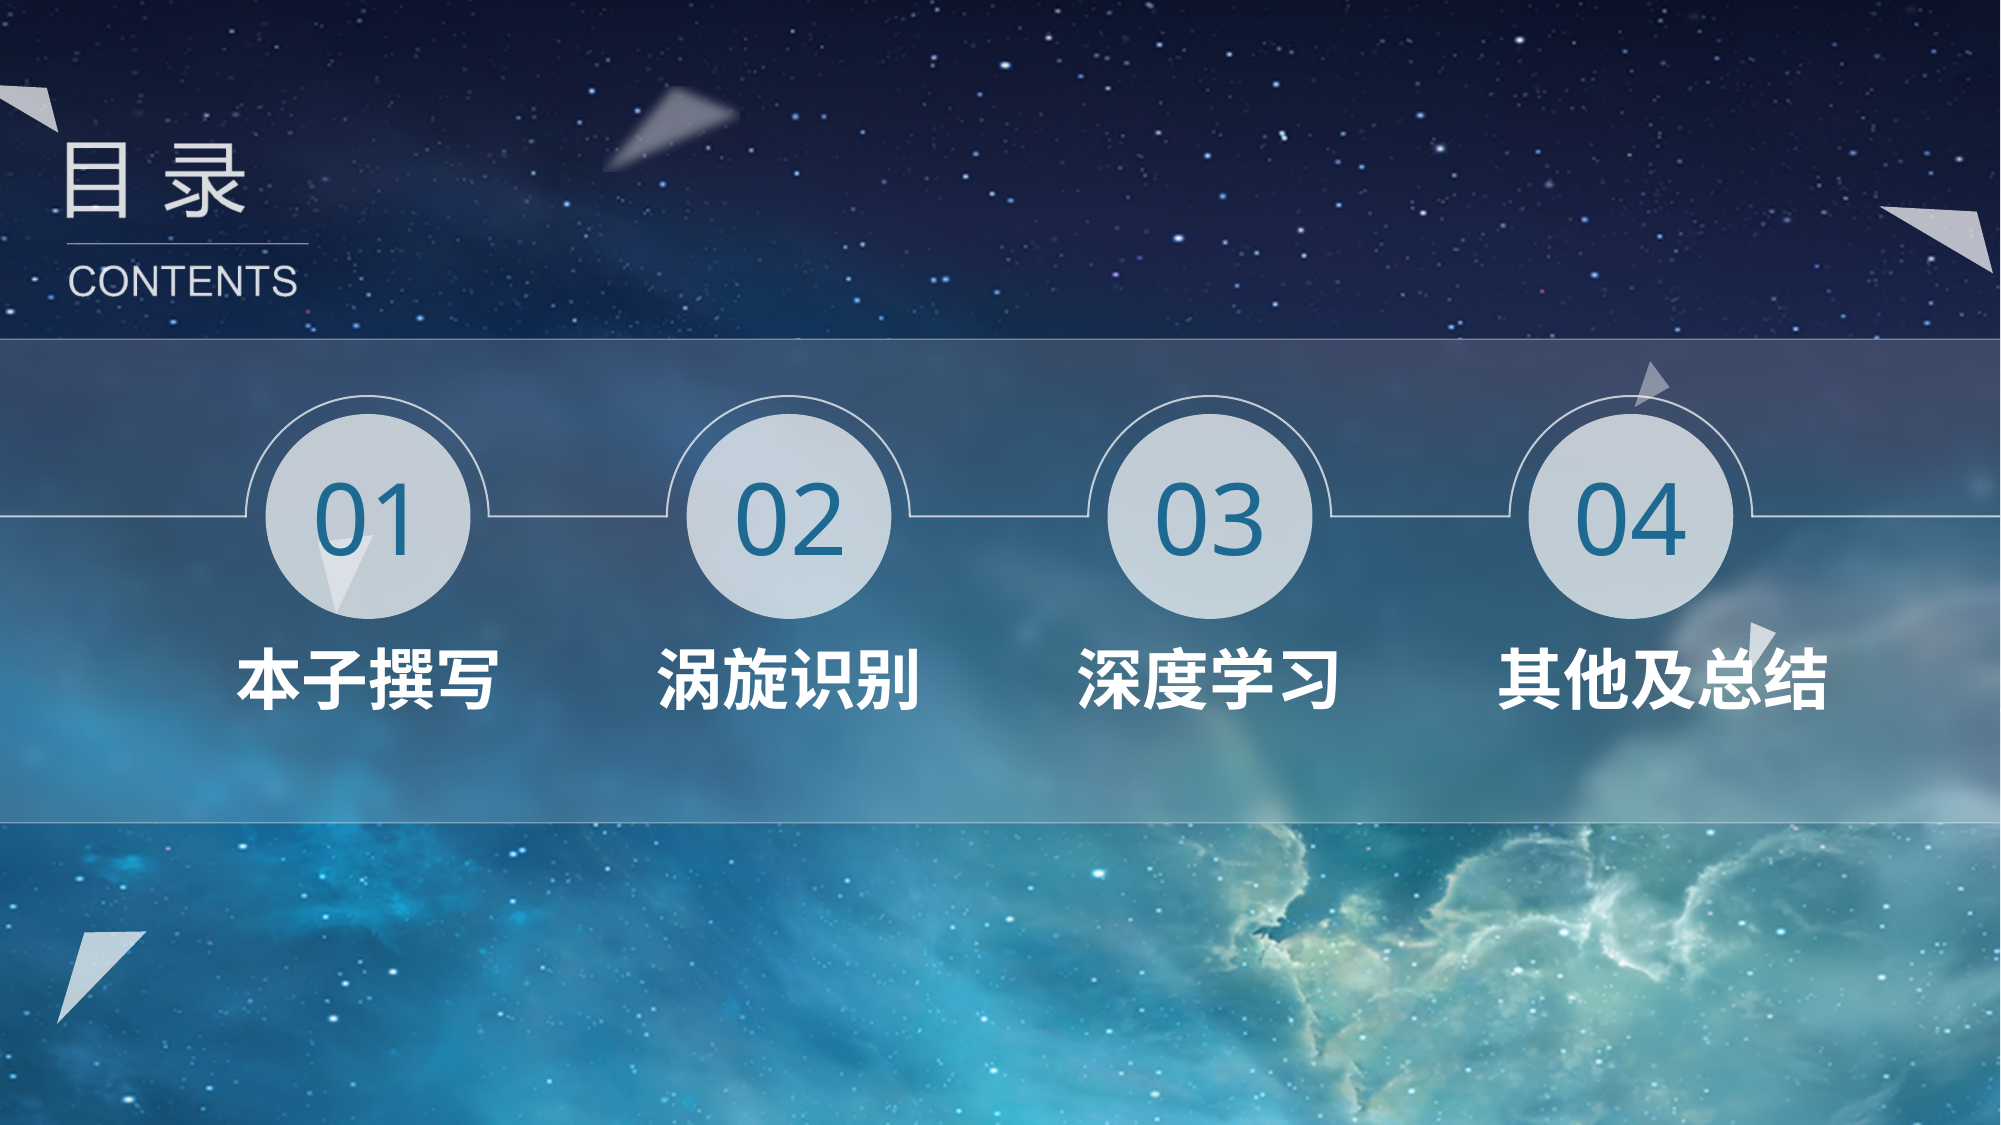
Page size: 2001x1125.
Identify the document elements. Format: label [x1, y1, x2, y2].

text_box [220, 630, 592, 727]
text_box [1107, 413, 1313, 620]
text_box [1481, 630, 1854, 727]
picture [0, 0, 2001, 1125]
text_box [1528, 413, 1734, 620]
text_box [686, 413, 892, 620]
text_box [0, 77, 2000, 1028]
picture [4, 101, 337, 333]
text_box [265, 413, 471, 620]
text_box [640, 630, 1013, 727]
text_box [1061, 630, 1433, 727]
